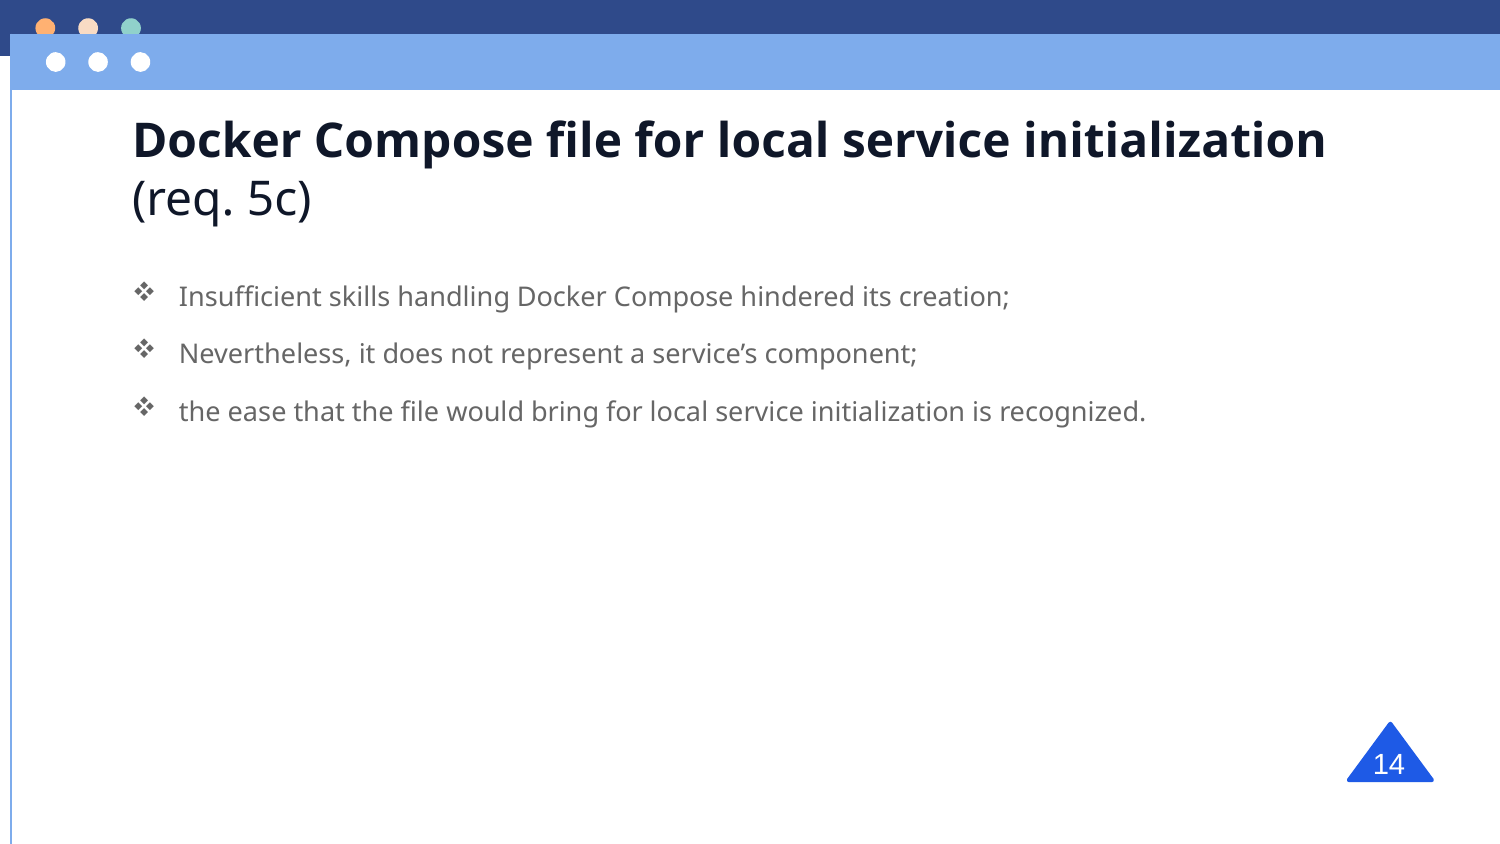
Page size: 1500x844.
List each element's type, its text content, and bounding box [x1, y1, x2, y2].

text_box 14 [1326, 738, 1452, 789]
title Docker Compose file for local service initialization (req. 5c) [117, 94, 1403, 172]
text_box [1377, 721, 1404, 738]
text_box Insufficient skills handling Docker Compose hindered its creation; Nevertheless, it does not represent a service’s component; the ease that the file would bring for local service initialization is recognized. [117, 263, 1376, 538]
